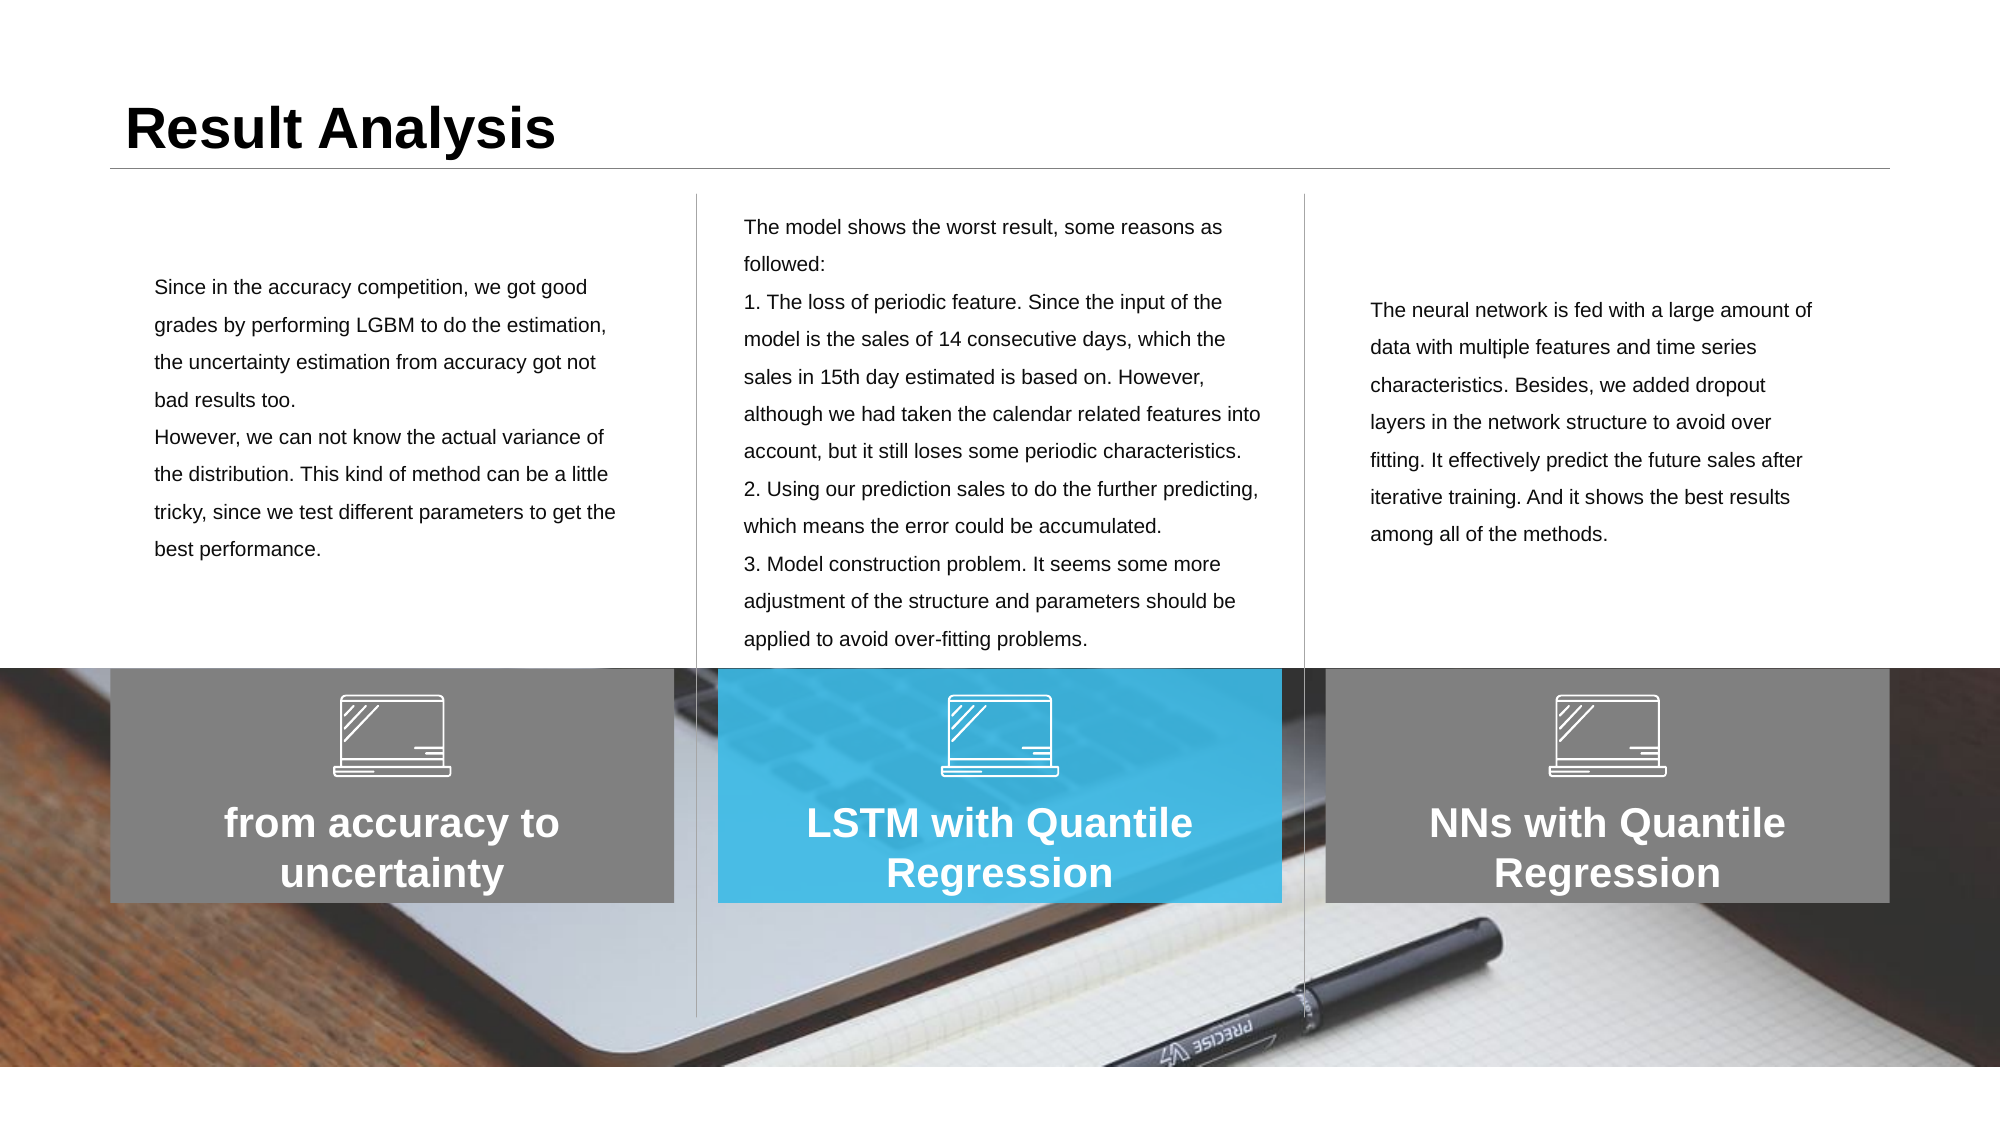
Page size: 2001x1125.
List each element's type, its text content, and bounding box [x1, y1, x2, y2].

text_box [0, 193, 2000, 1067]
title Result Analysis [109, 0, 1890, 169]
